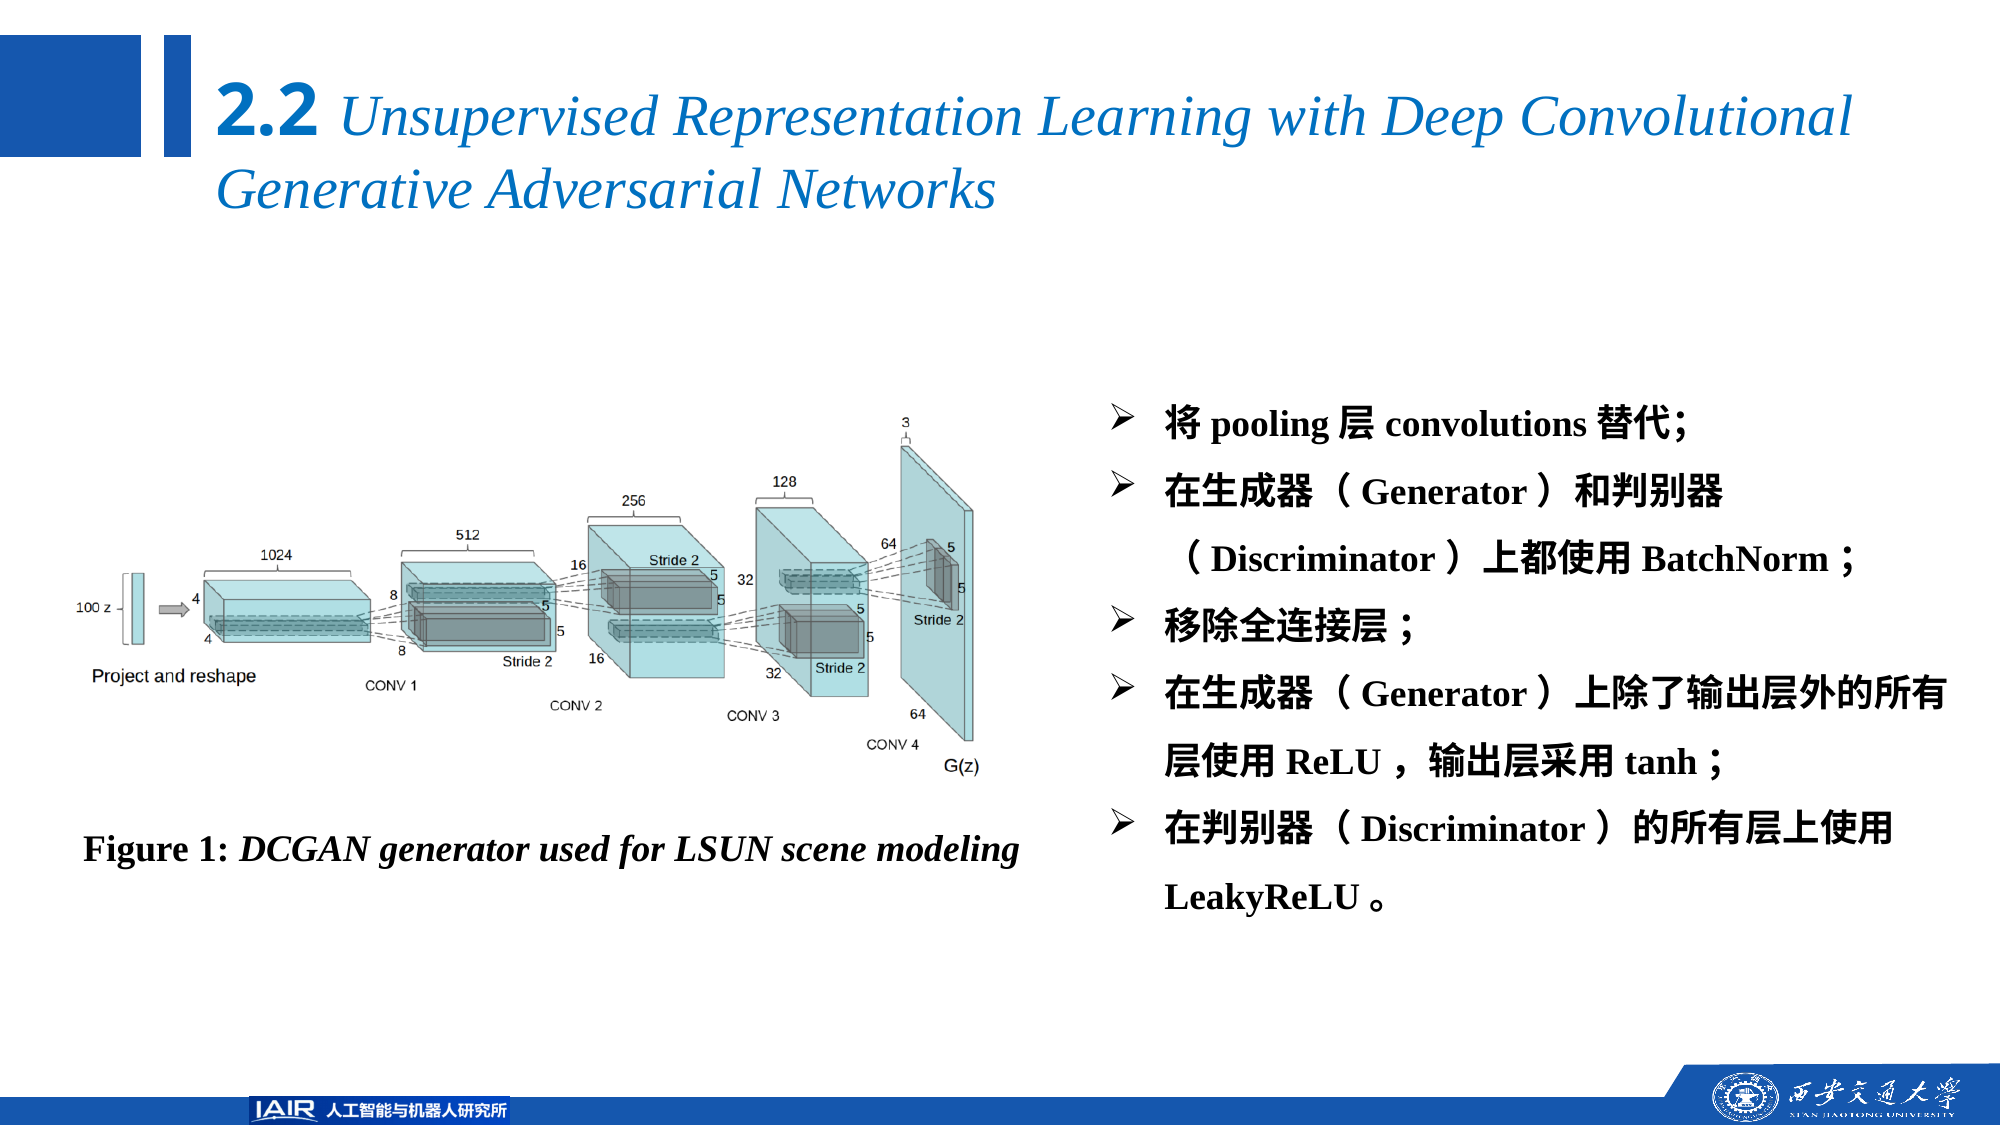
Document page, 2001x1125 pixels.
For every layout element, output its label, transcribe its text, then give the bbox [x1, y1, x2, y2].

text_box 2.2 Unsupervised Representation Learning with Deep Convolutional Generative Adversarial Networks [200, 54, 1940, 228]
picture [68, 407, 1000, 789]
text_box Figure 1: DCGAN generator used for LSUN scene modeling [68, 817, 1042, 877]
picture [249, 1096, 510, 1125]
text_box 将pooling层convolutions替代； 在生成器（Generator）和判别器（Discriminator）上都使用BatchNorm； 移除全连接层 ； 在生成器（Generator）上除了输出层外的所有层使用ReLU，输出层采用tanh； 在判别器（Discriminator）的所有层上使用LeakyReLU。 [1093, 369, 2000, 924]
